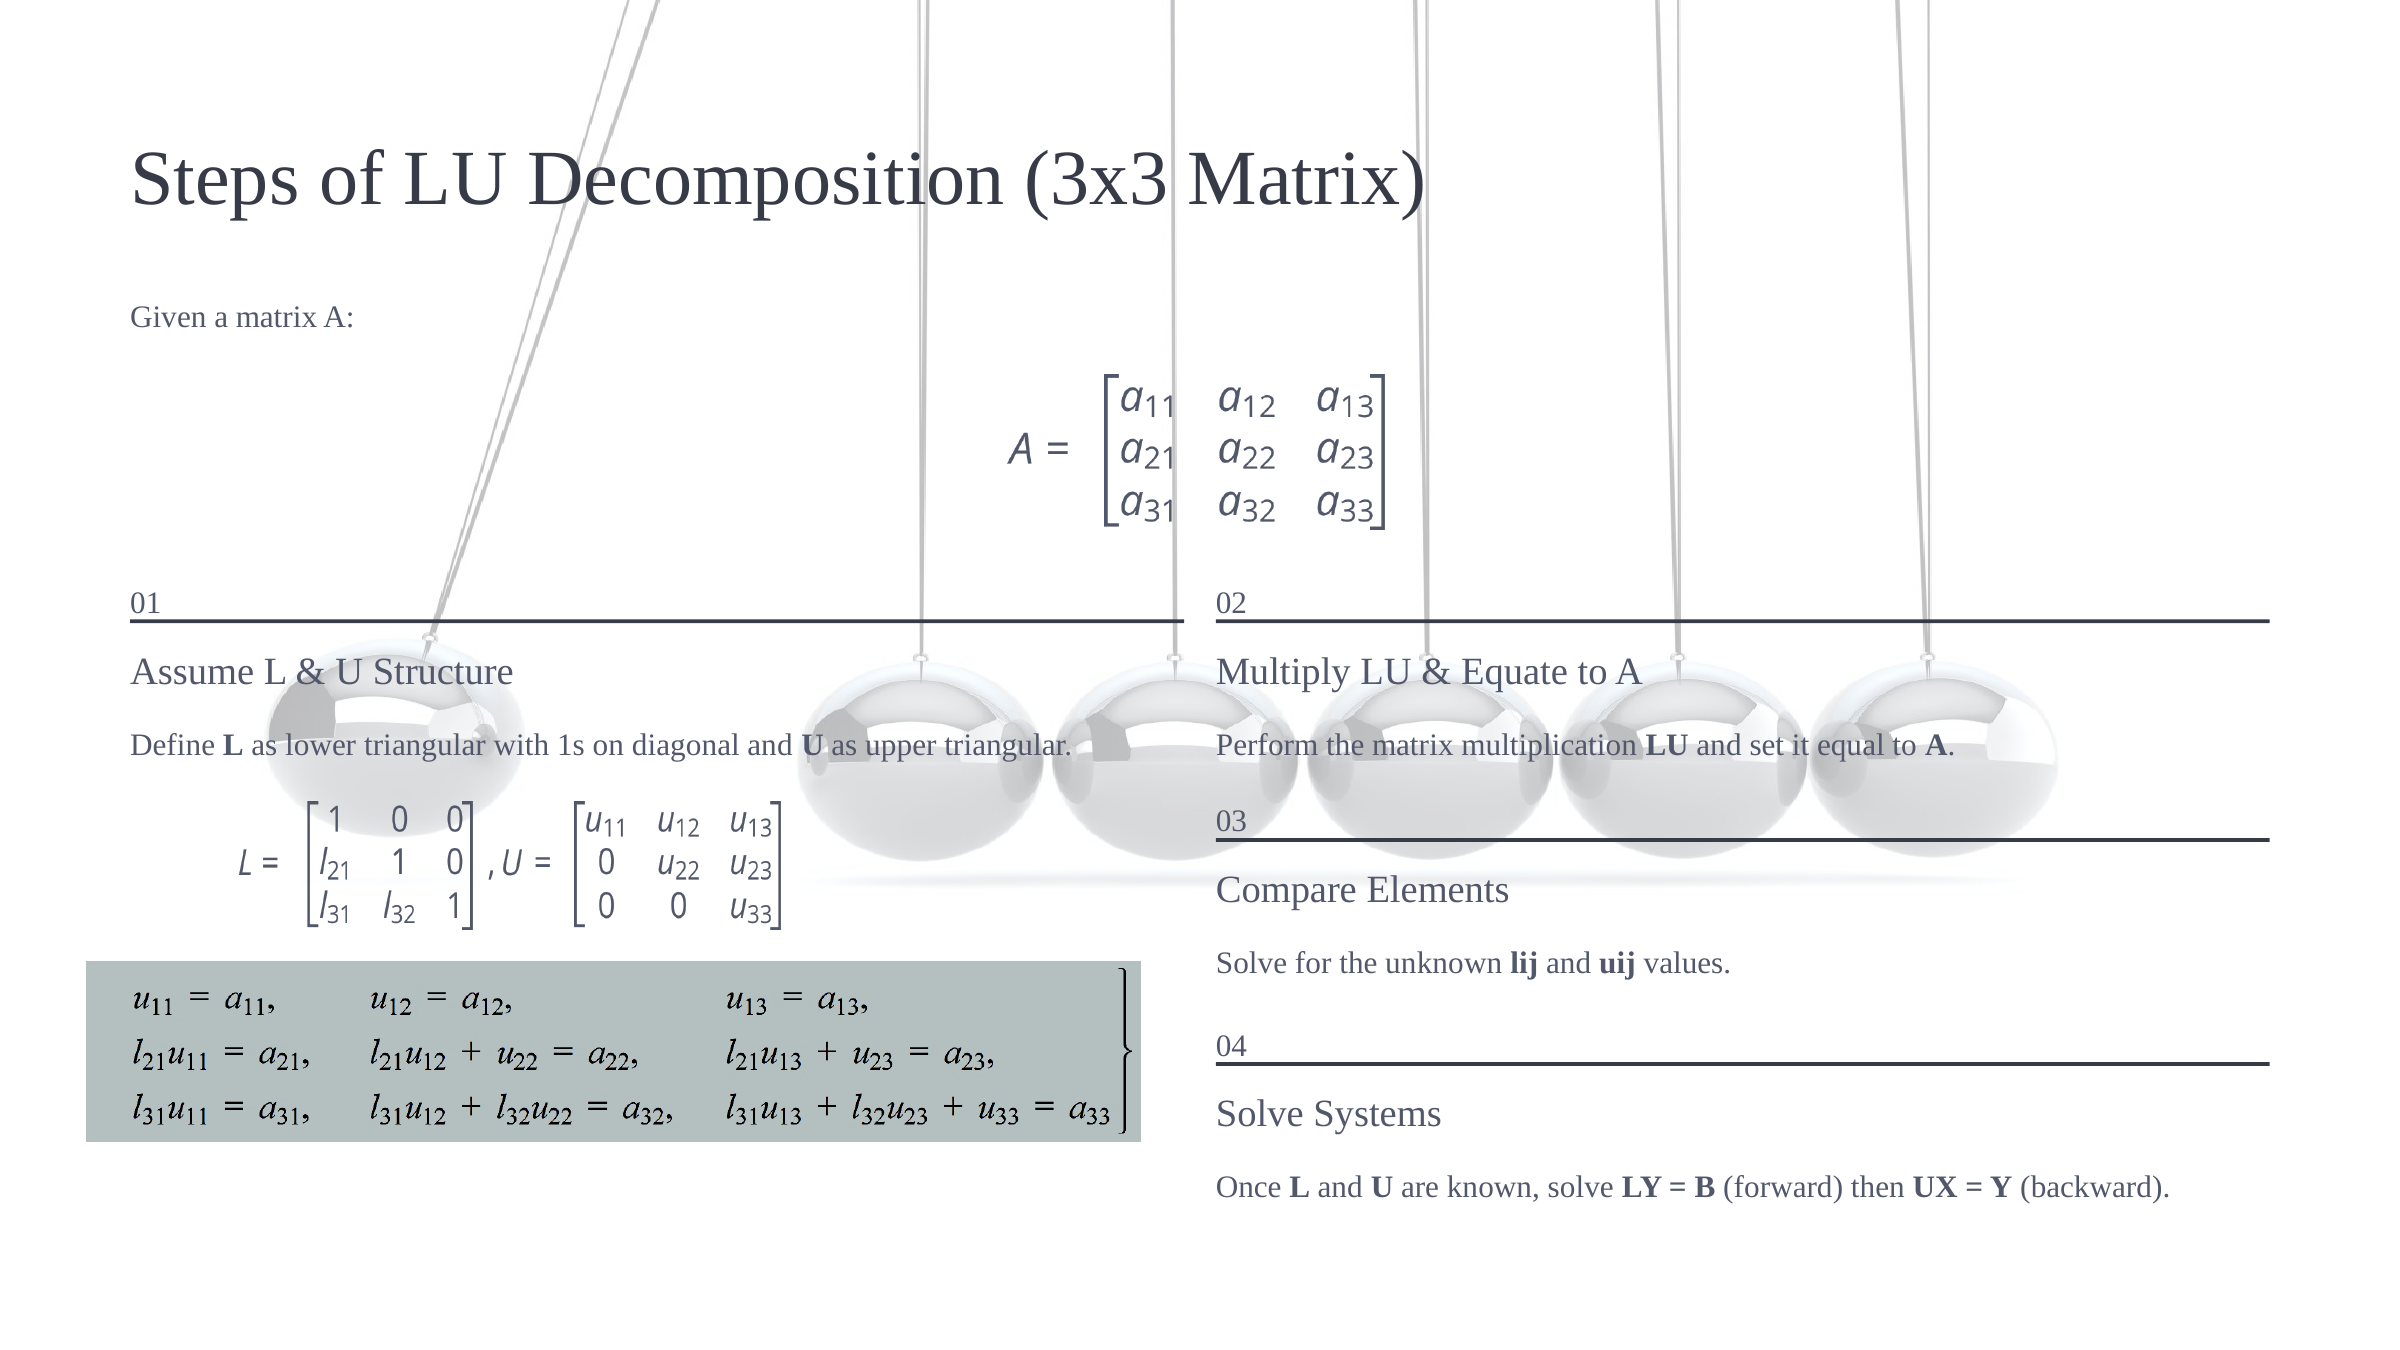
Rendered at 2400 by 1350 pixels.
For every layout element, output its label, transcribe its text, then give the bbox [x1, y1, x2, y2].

text_box 03 [1215, 788, 1248, 828]
text_box [1215, 838, 2270, 842]
text_box Given a matrix A: [130, 283, 2270, 335]
text_box 01 [130, 569, 162, 610]
picture [129, 374, 2270, 530]
picture [129, 801, 894, 930]
text_box Compare Elements [1215, 861, 1612, 911]
text_box [1215, 619, 2270, 624]
text_box Steps of LU Decomposition (3x3 Matrix) [130, 121, 1635, 221]
text_box 02 [1215, 569, 1248, 610]
text_box Define L as lower triangular with 1s on diagonal and U as upper triangular. [130, 711, 1185, 762]
text_box [130, 619, 1185, 624]
text_box Solve Systems [1215, 1085, 1612, 1135]
text_box Perform the matrix multiplication LU and set it equal to A. [1215, 711, 2270, 762]
text_box Assume L & U Structure [130, 642, 584, 693]
text_box Solve for the unknown lij and uij values. [1215, 929, 2270, 981]
text_box Multiply LU & Equate to A [1215, 642, 1697, 693]
text_box Once L and U are known, solve LY = B (forward) then UX = Y (backward). [1215, 1153, 2270, 1205]
picture [86, 961, 1141, 1143]
text_box [1215, 1062, 2270, 1066]
text_box [130, 801, 1185, 957]
text_box 04 [1215, 1012, 1248, 1052]
